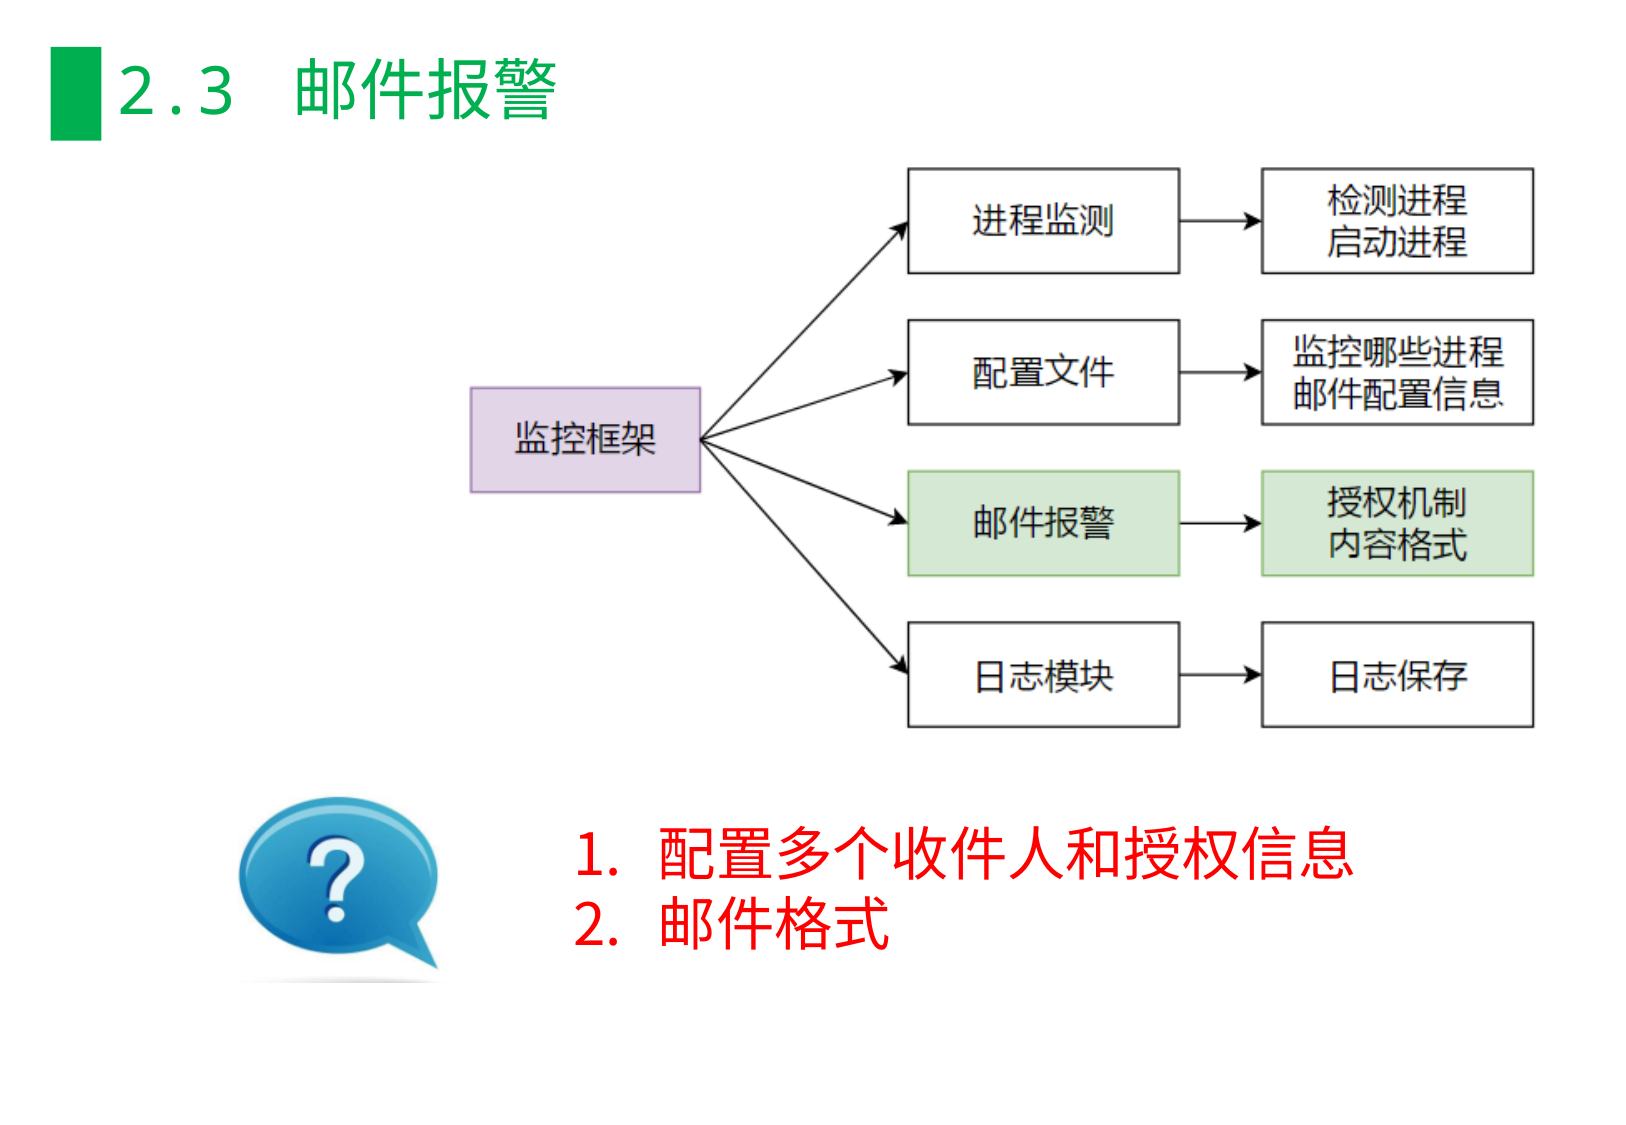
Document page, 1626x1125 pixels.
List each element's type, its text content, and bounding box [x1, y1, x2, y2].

title 2.3 邮件报警 [101, 45, 1575, 141]
text_box 配置多个收件人和授权信息 邮件格式 [558, 809, 1372, 965]
picture [458, 156, 1551, 735]
picture [221, 792, 450, 983]
